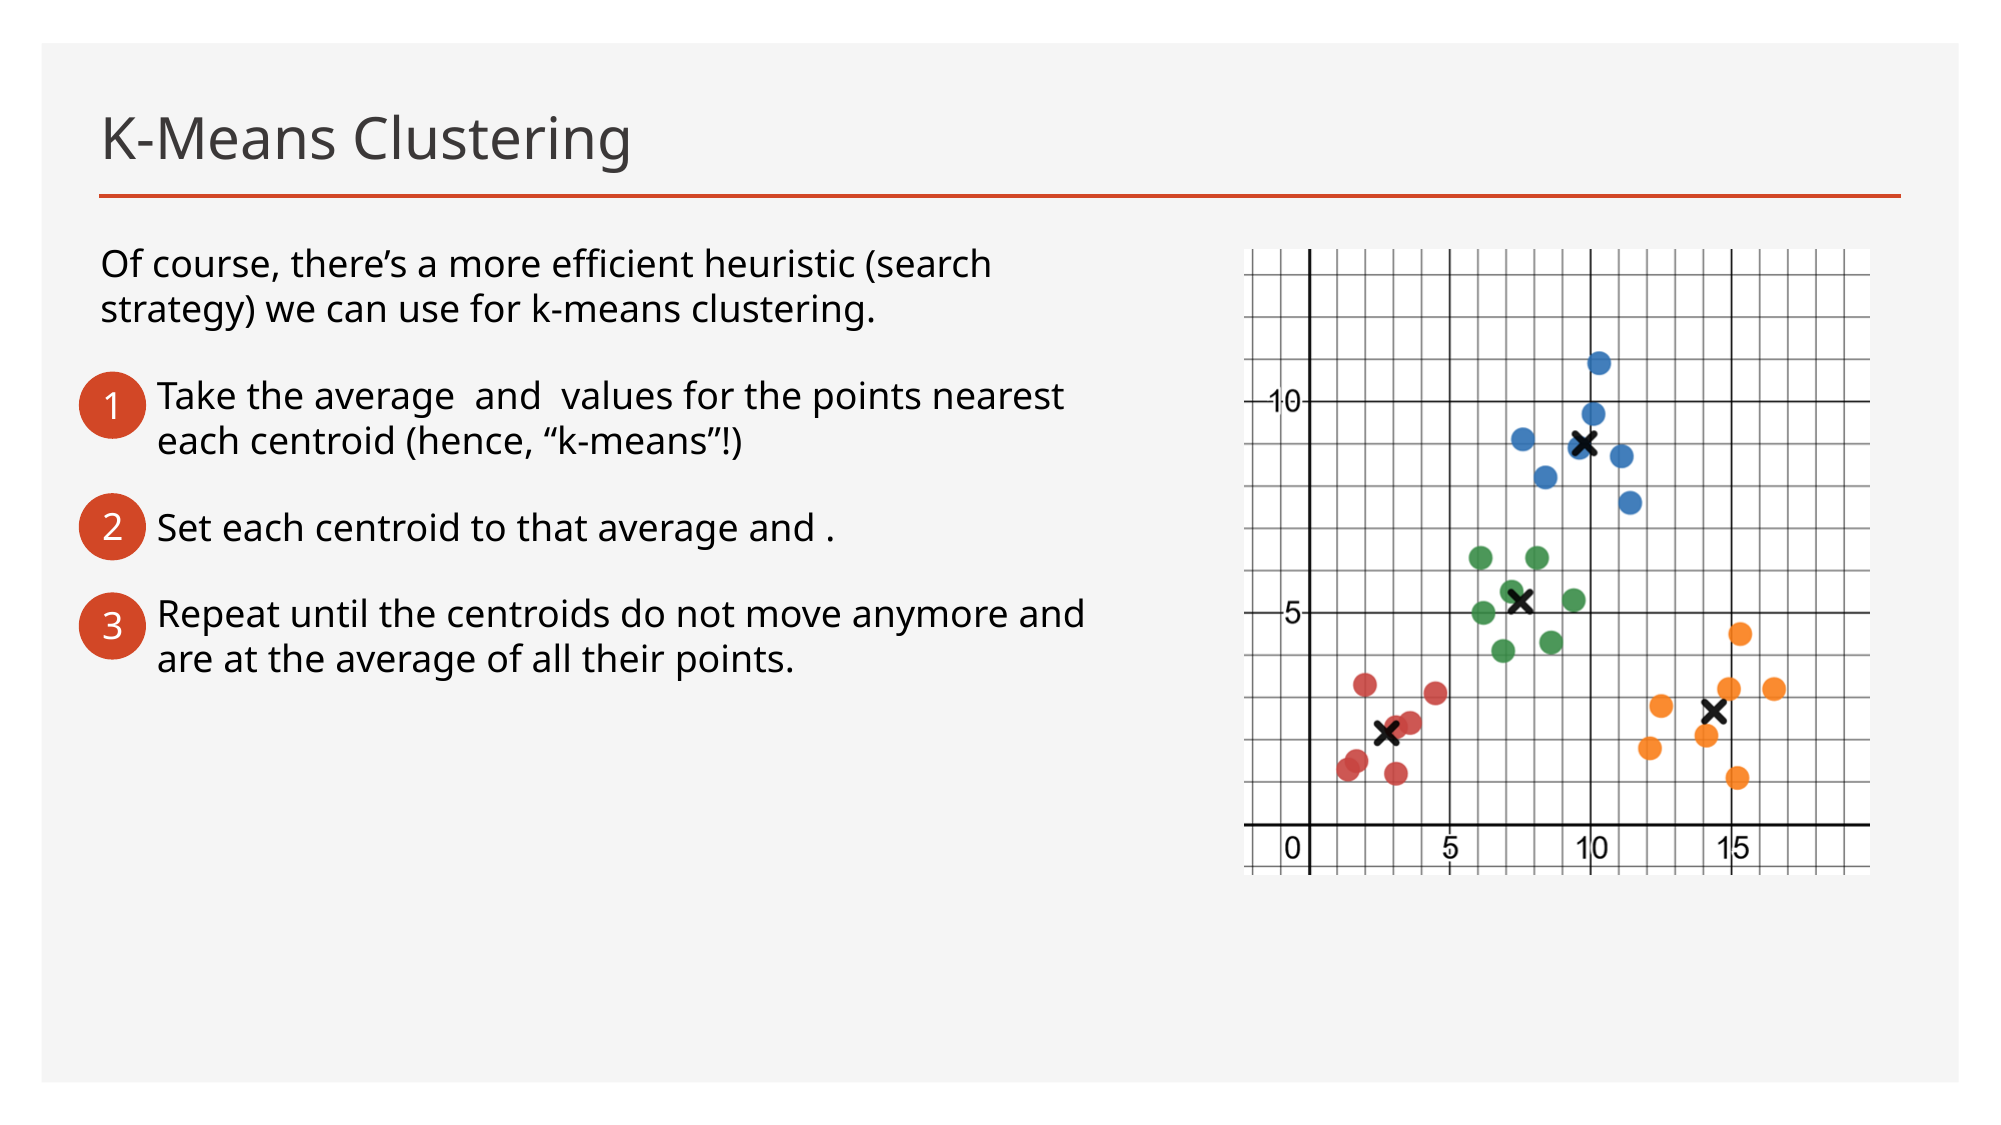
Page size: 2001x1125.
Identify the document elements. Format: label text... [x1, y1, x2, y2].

picture [1244, 249, 1870, 875]
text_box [67, 371, 159, 439]
title K-Means Clustering [85, 73, 1214, 179]
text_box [66, 493, 159, 561]
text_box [66, 592, 159, 660]
